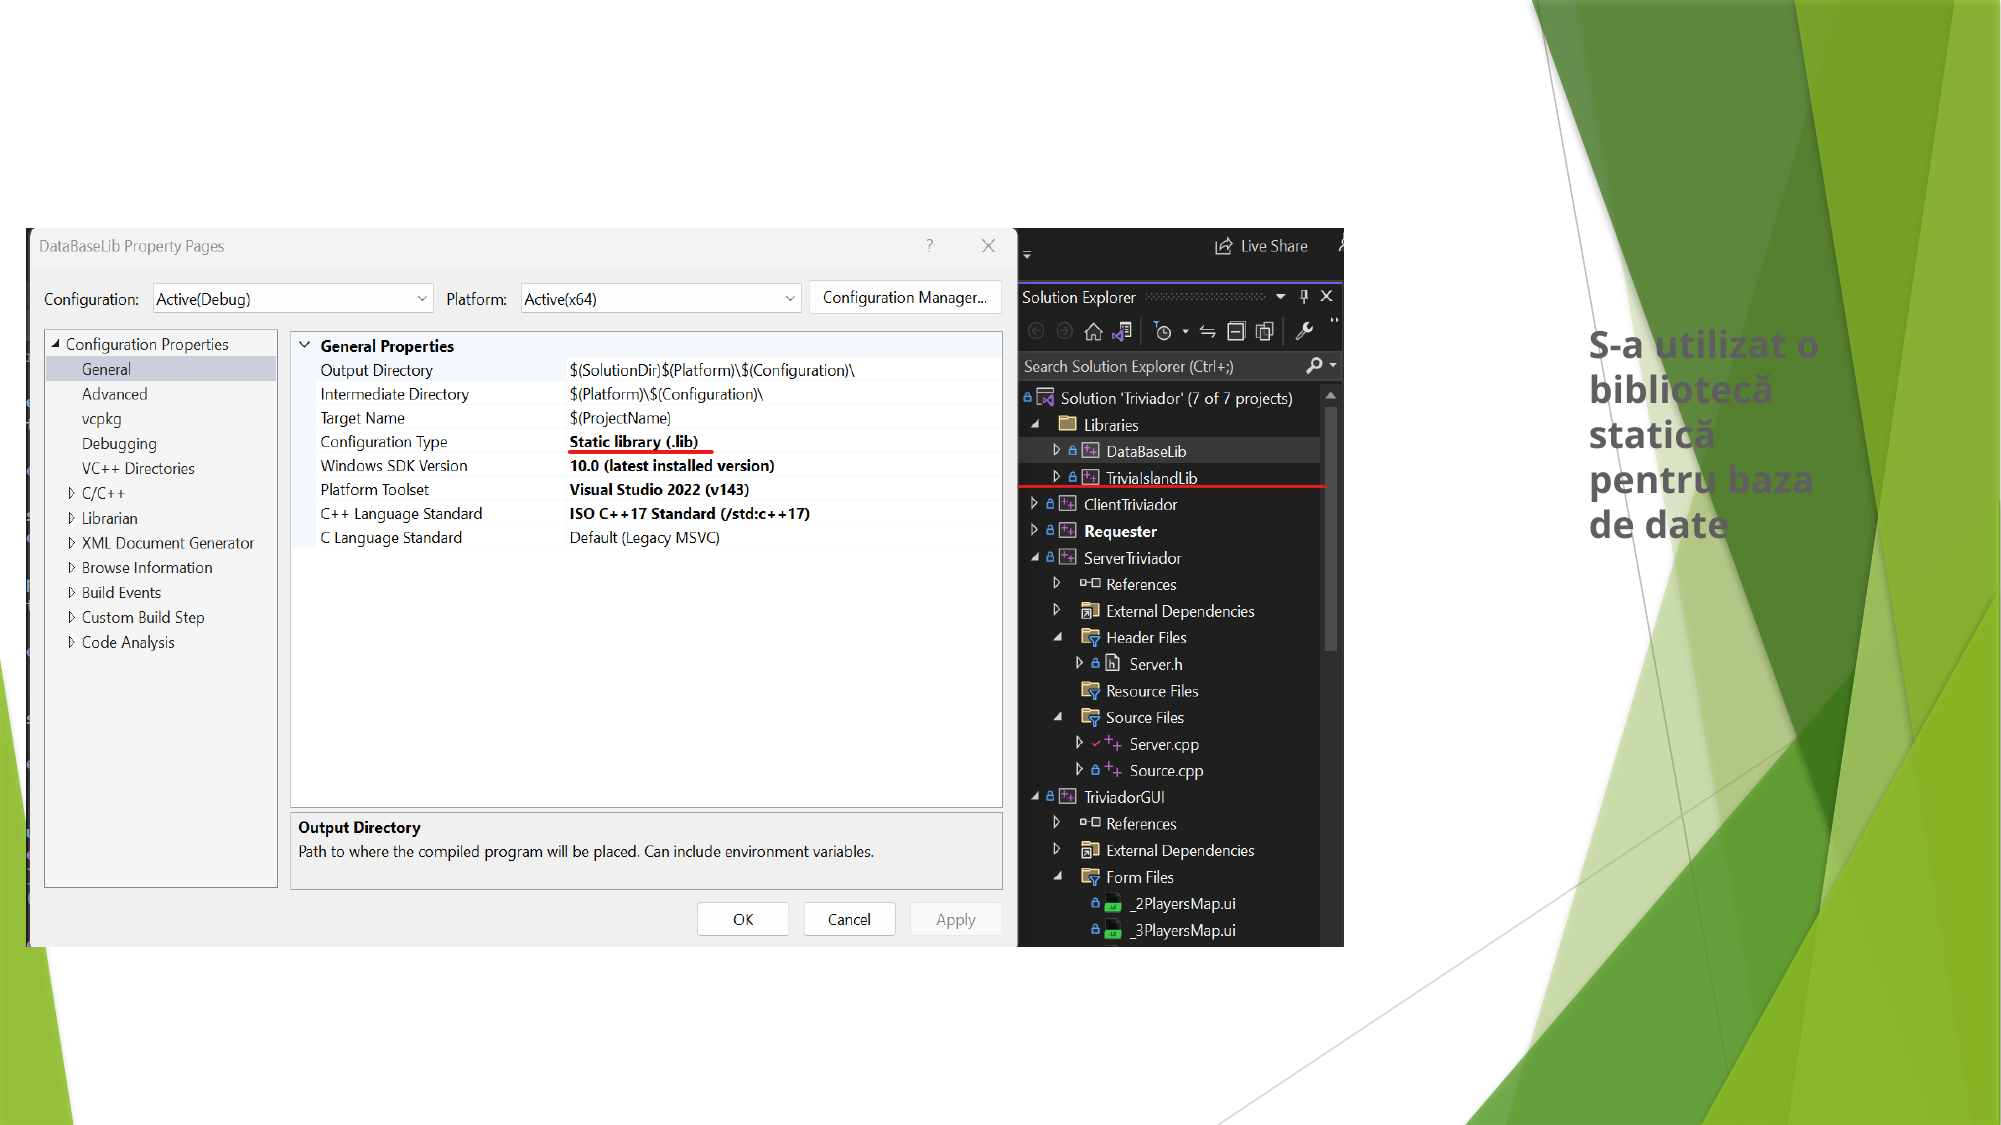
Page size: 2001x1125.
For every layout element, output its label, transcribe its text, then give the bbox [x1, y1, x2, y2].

picture [25, 227, 1345, 948]
text_box S-a utilizat o bibliotecă statică pentru baza de date [1574, 313, 1865, 554]
